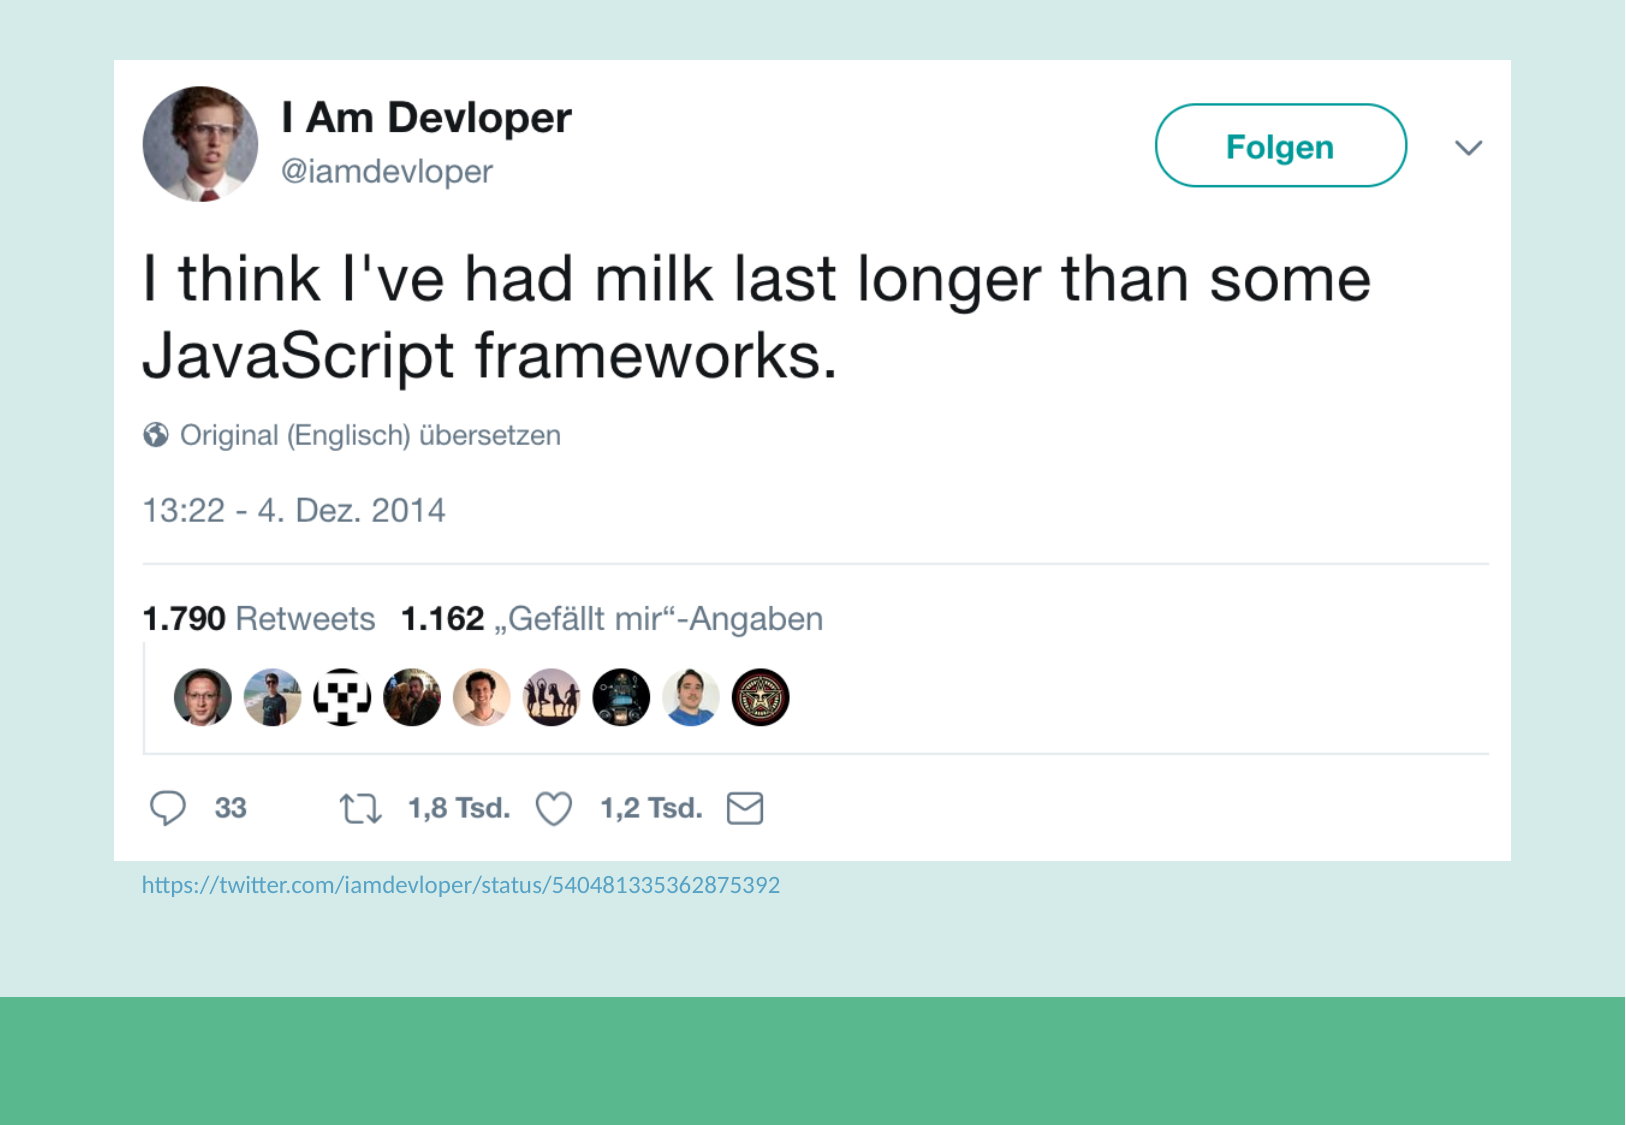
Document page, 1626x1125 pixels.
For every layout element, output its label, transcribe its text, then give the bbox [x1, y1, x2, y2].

picture [114, 60, 1511, 861]
text_box https://twitter.com/iamdevloper/status/540481335362875392 [126, 861, 797, 906]
